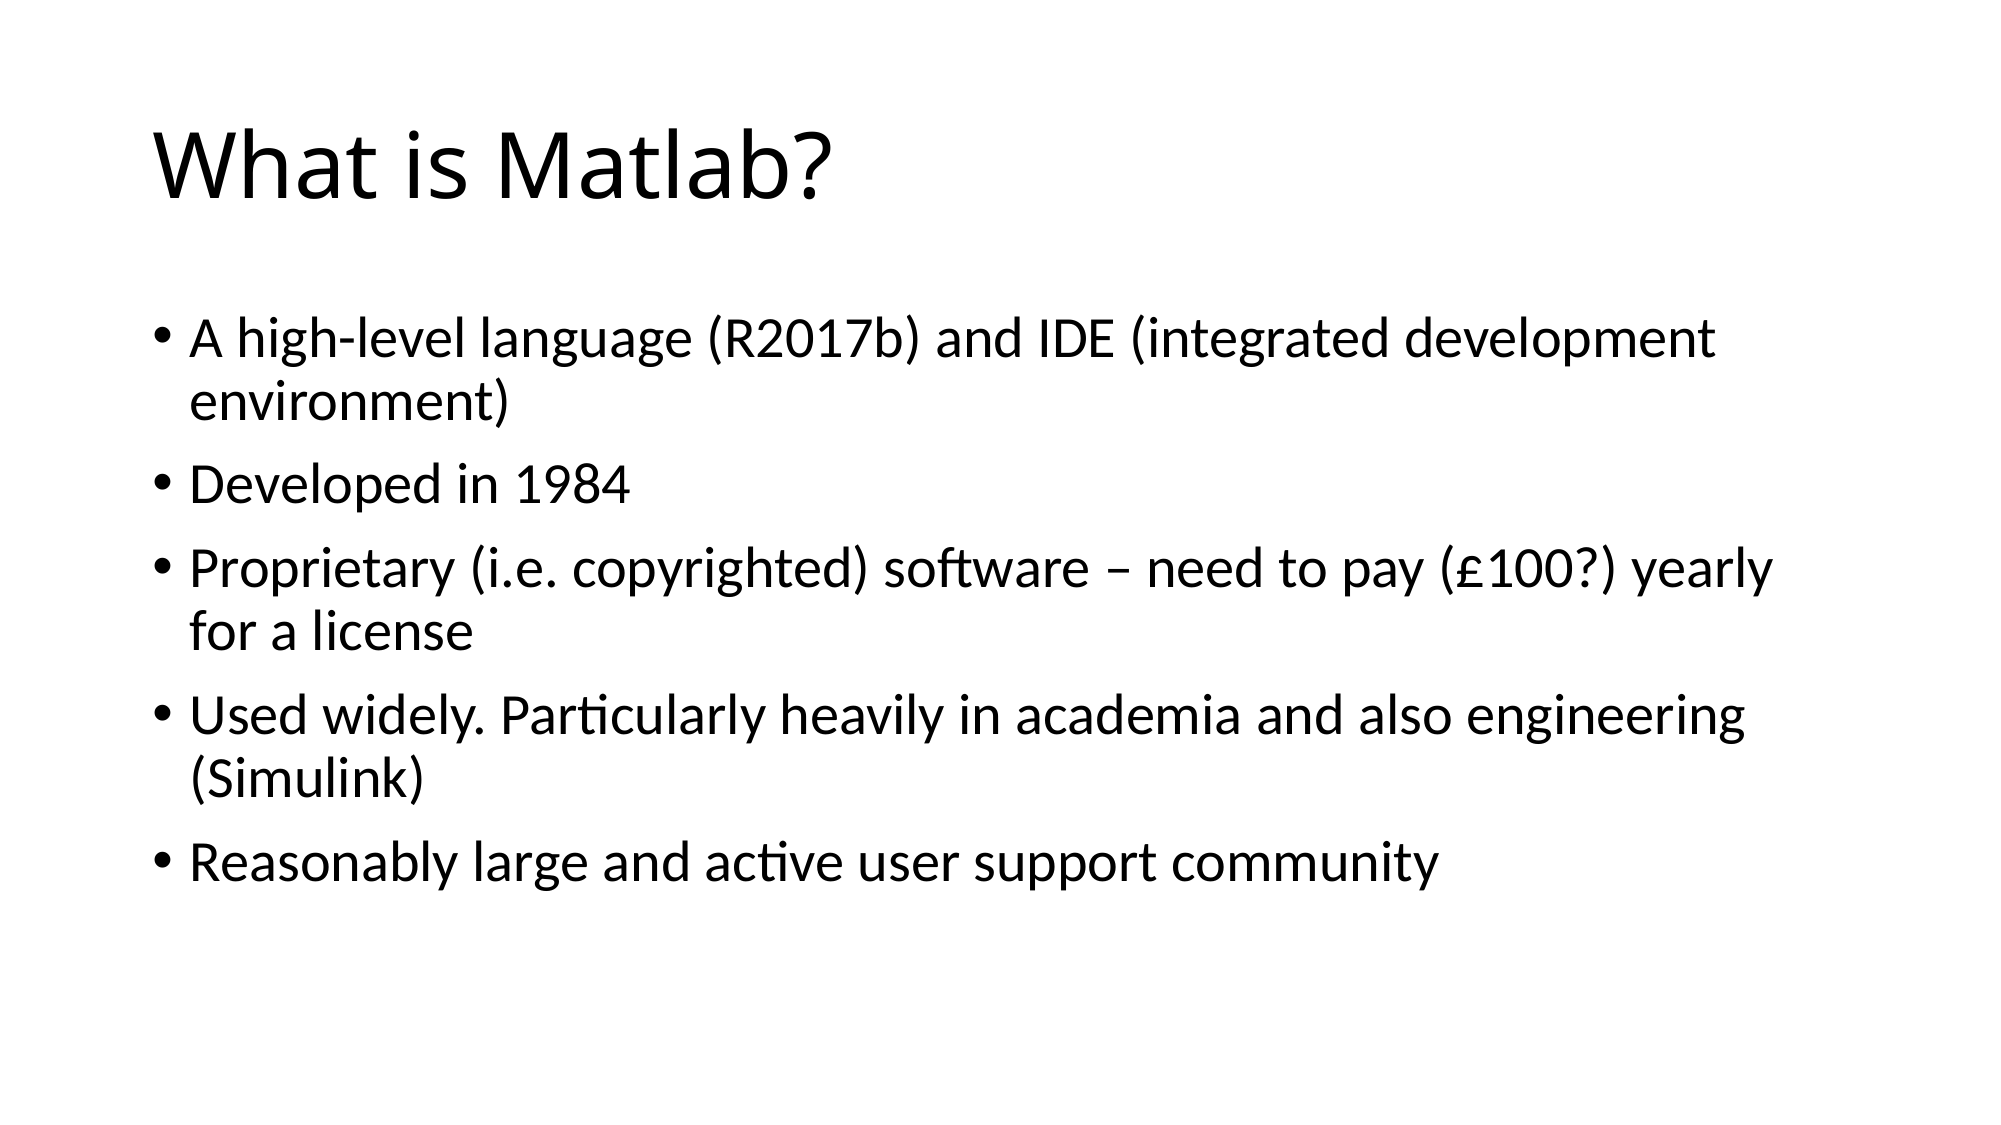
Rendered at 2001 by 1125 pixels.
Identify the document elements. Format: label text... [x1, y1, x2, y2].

list A high-level language (R2017b) and IDE (integrated development environment) Developed in 1984 Proprietary (i.e. copyrighted) software – need to pay (£100?) yearly for a license Used widely. Particularly heavily in academia and also engineering (Simulink) Reasonably large and active user support community [137, 299, 1863, 1014]
title What is Matlab? [137, 59, 1863, 278]
